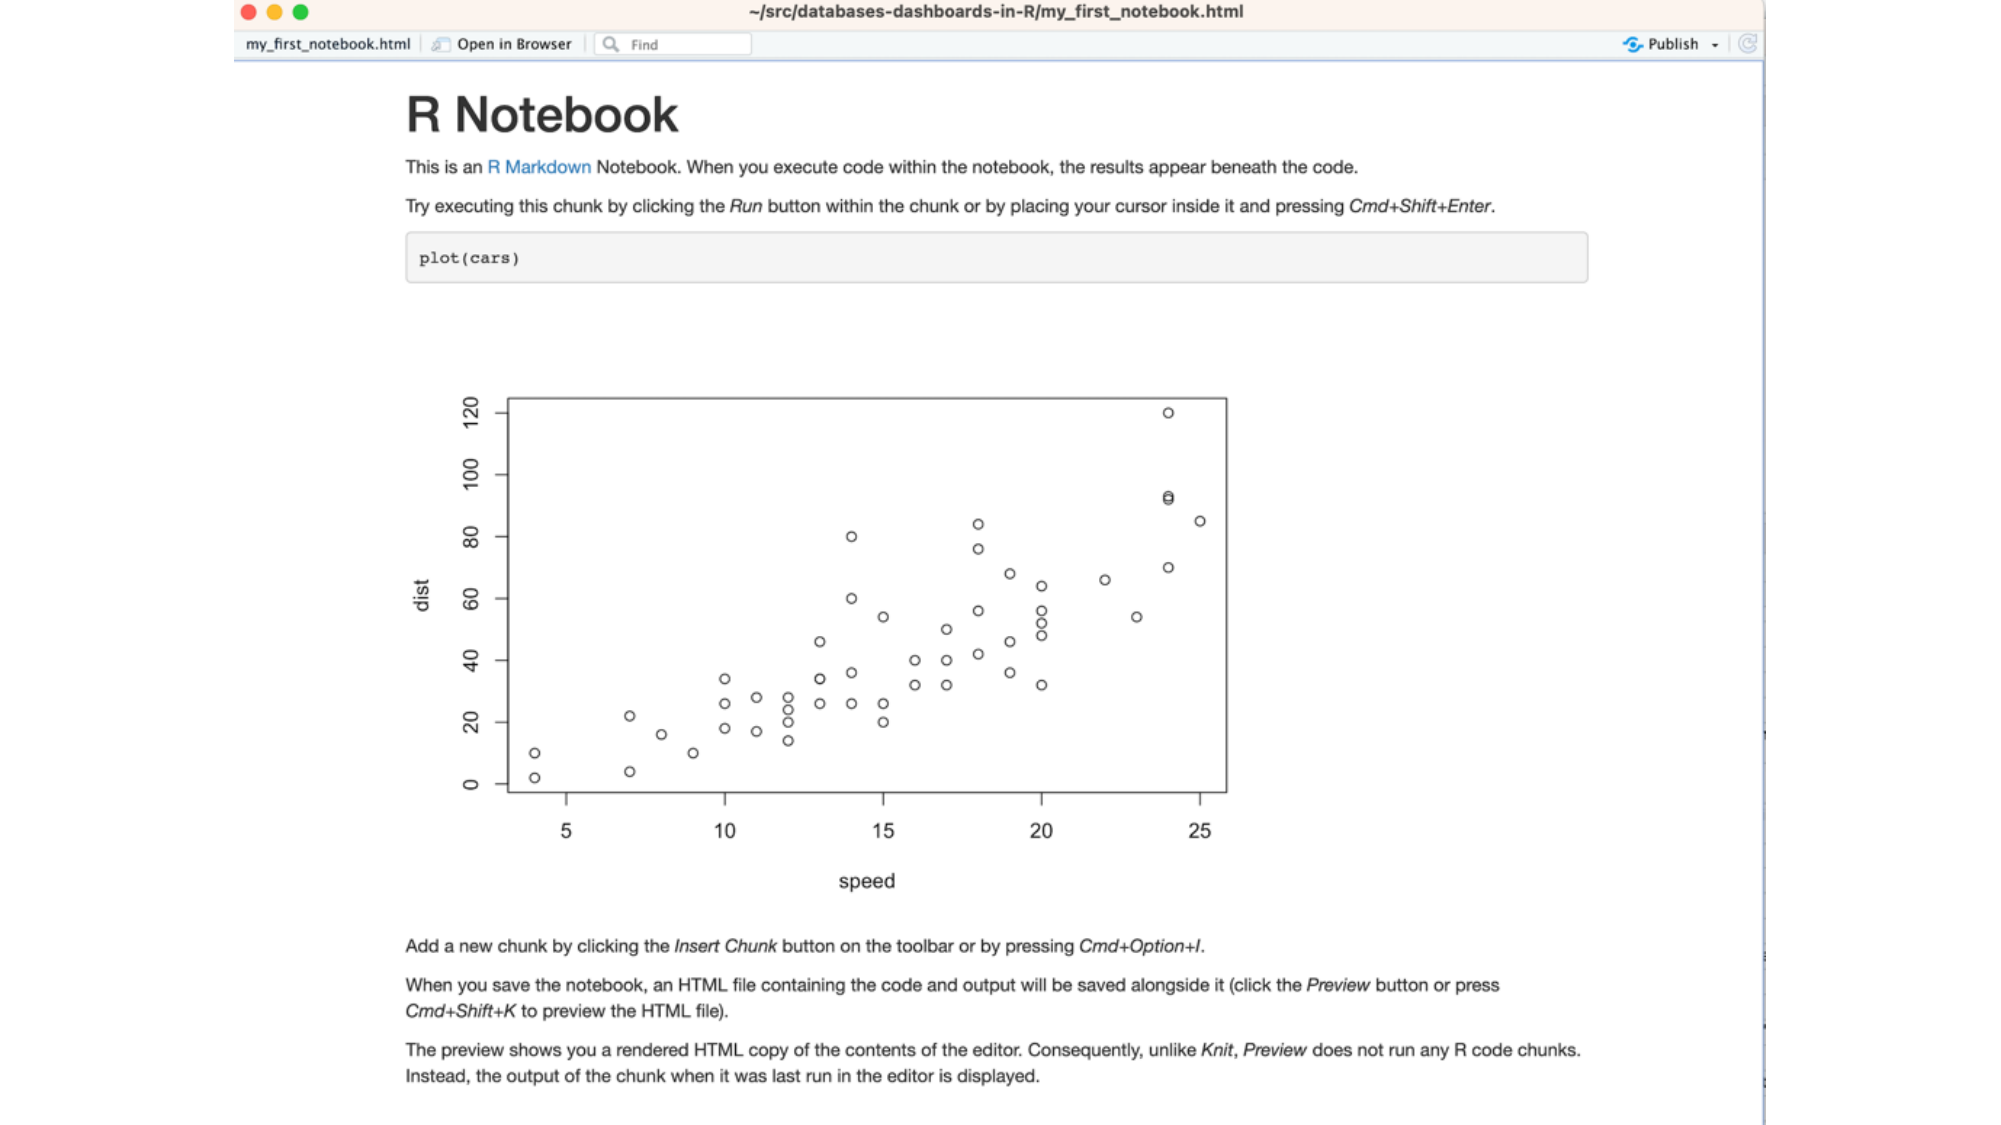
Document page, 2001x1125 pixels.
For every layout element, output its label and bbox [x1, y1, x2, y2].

picture [234, 0, 1766, 1125]
